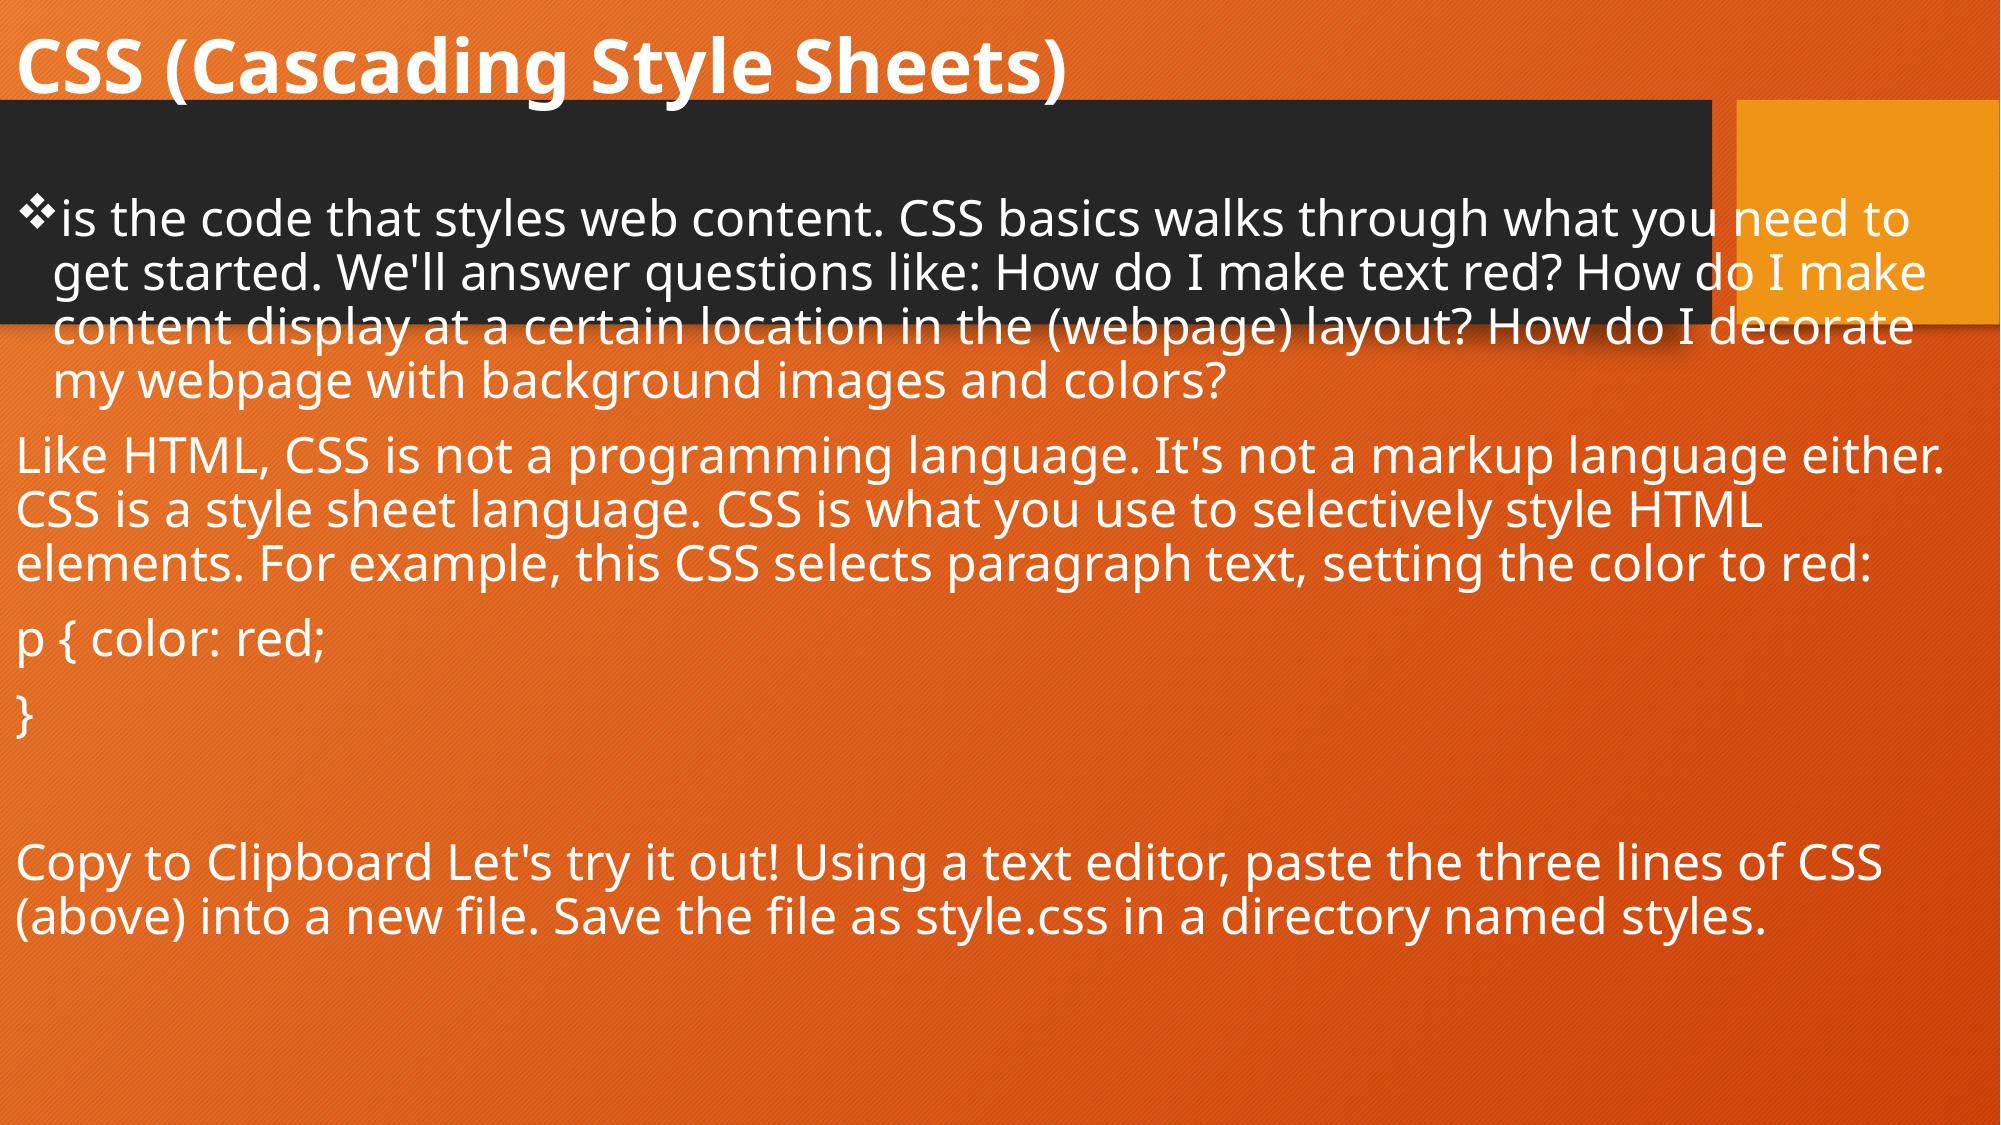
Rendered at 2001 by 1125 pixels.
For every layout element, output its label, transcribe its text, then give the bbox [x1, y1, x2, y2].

list is the code that styles web content. CSS basics walks through what you need to get started. We'll answer questions like: How do I make text red? How do I make content display at a certain location in the (webpage) layout? How do I decorate my webpage with background images and colors? Like HTML, CSS is not a programming language. It's not a markup language either. CSS is a style sheet language. CSS is what you use to selectively style HTML elements. For example, this CSS selects paragraph text, setting the color to red: p { color: red; } Copy to Clipboard Let's try it out! Using a text editor, paste the three lines of CSS (above) into a new file. Save the file as style.css in a directory named styles. [0, 105, 2000, 1125]
title CSS (Cascading Style Sheets) [0, 0, 1578, 105]
